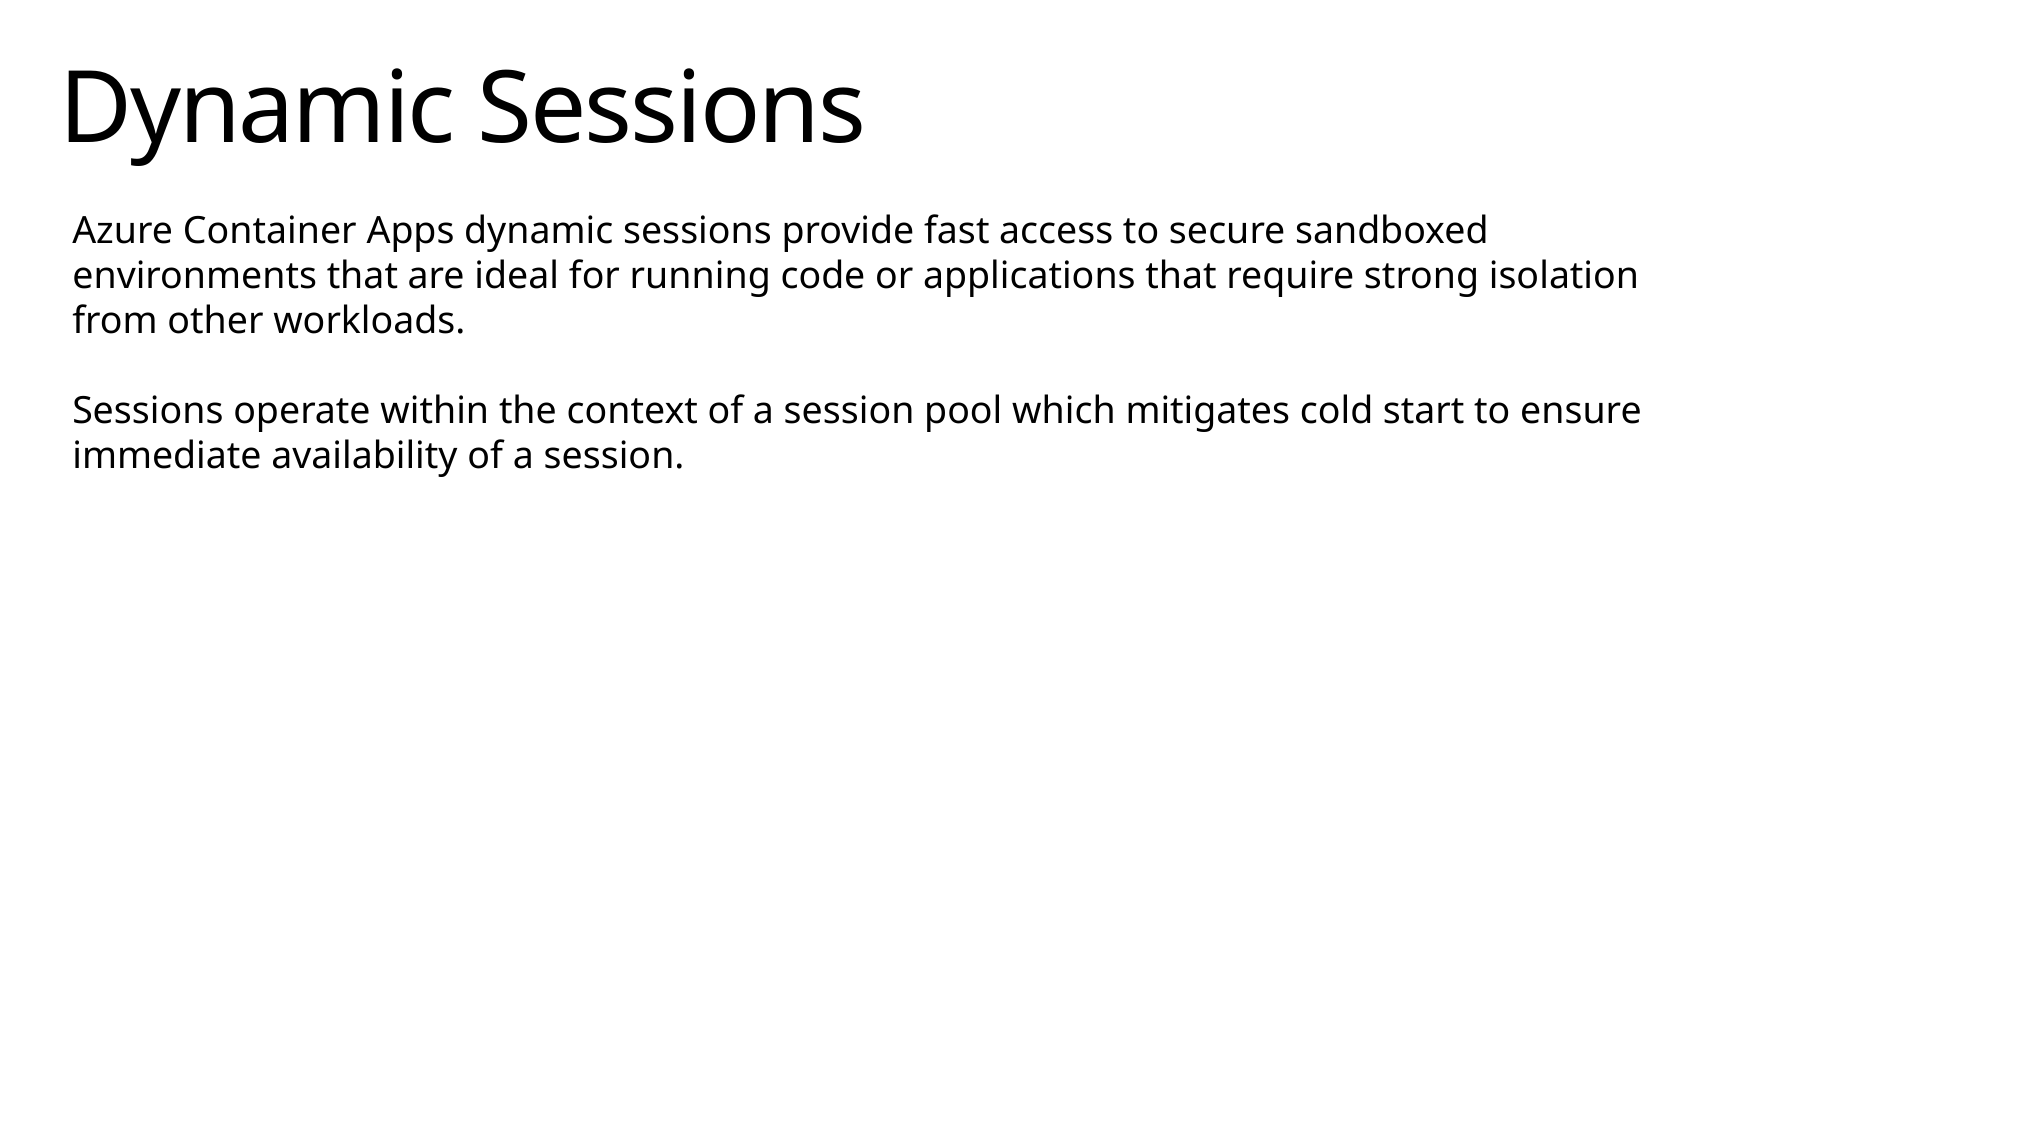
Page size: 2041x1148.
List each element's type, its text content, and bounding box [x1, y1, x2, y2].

text_box Dynamic Sessions [45, 48, 1995, 199]
text_box Azure Container Apps dynamic sessions provide fast access to secure sandboxed environments that are ideal for running code or applications that require strong isolation from other workloads. Sessions operate within the context of a session pool which mitigates cold start to ensure immediate availability of a session. [57, 199, 1746, 484]
